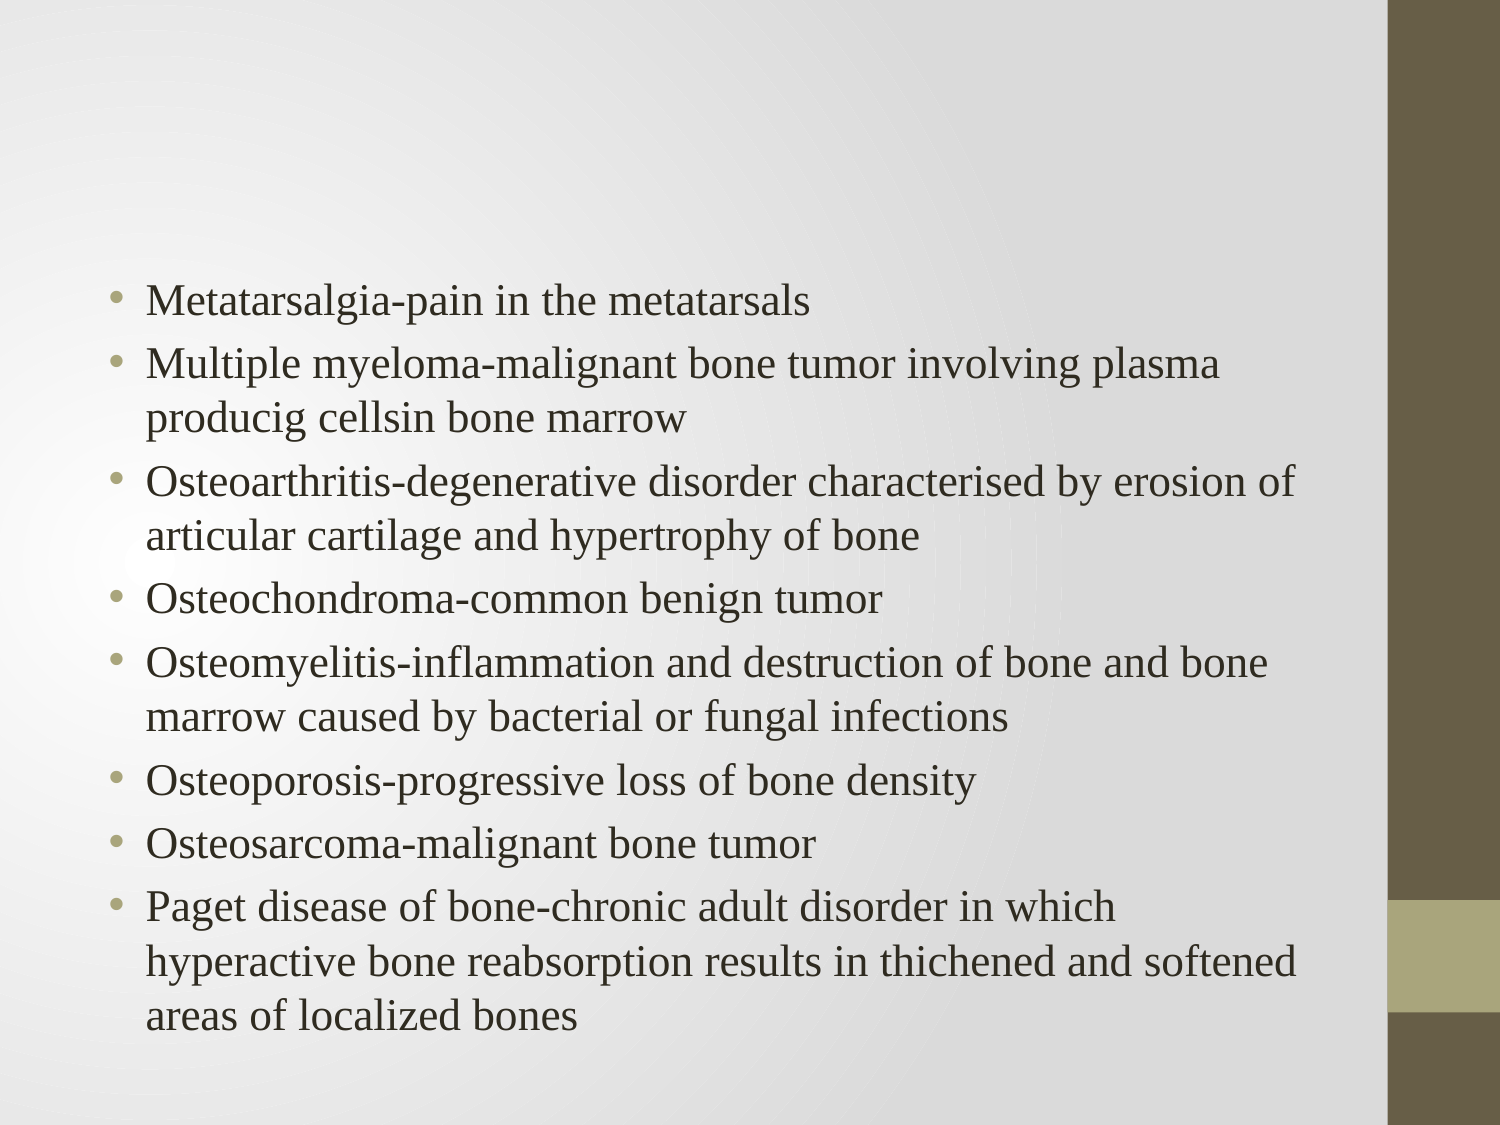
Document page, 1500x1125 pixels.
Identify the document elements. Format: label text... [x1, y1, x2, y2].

list Metatarsalgia-pain in the metatarsals Multiple myeloma-malignant bone tumor involving plasma producig cellsin bone marrow Osteoarthritis-degenerative disorder characterised by erosion of articular cartilage and hypertrophy of bone Osteochondroma-common benign tumor Osteomyelitis-inflammation and destruction of bone and bone marrow caused by bacterial or fungal infections Osteoporosis-progressive loss of bone density Osteosarcoma-malignant bone tumor Paget disease of bone-chronic adult disorder in which hyperactive bone reabsorption results in thichened and softened areas of localized bones [75, 262, 1325, 1050]
